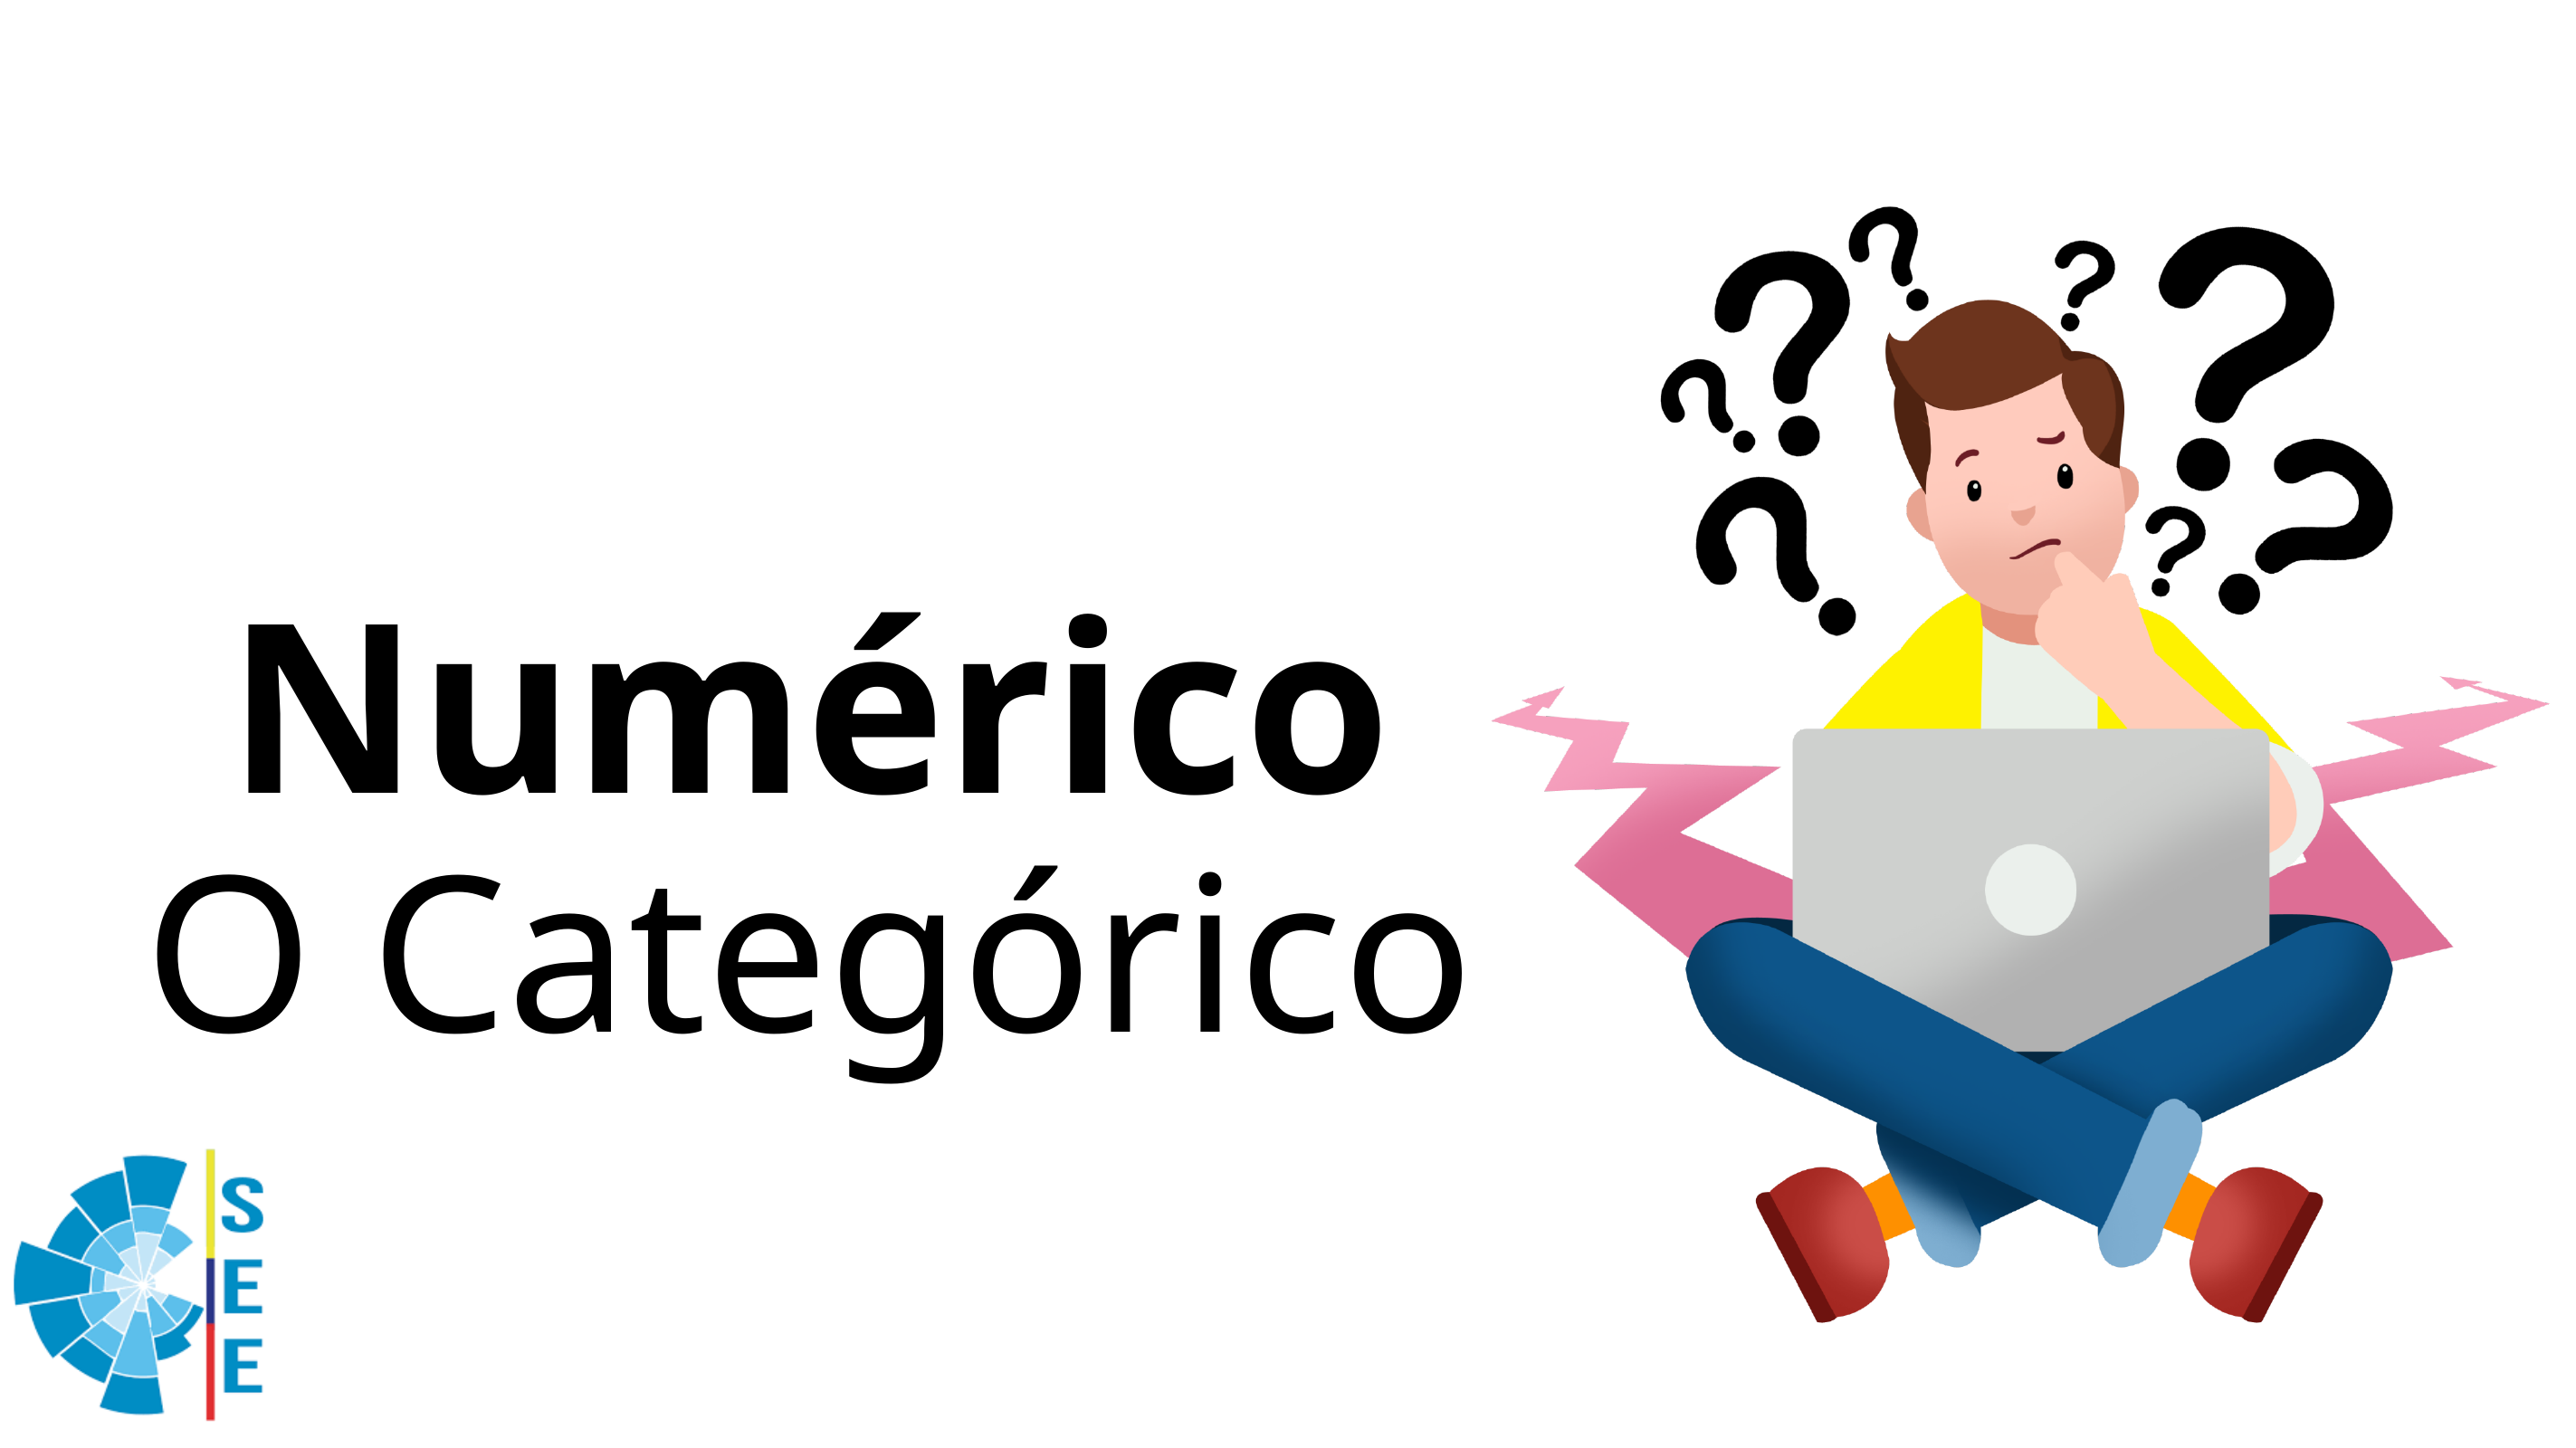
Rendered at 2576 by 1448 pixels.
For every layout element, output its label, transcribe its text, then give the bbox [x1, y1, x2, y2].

picture [1479, 197, 2576, 1338]
text_box Numérico O Categórico [31, 446, 1479, 1089]
picture [0, 1129, 319, 1448]
